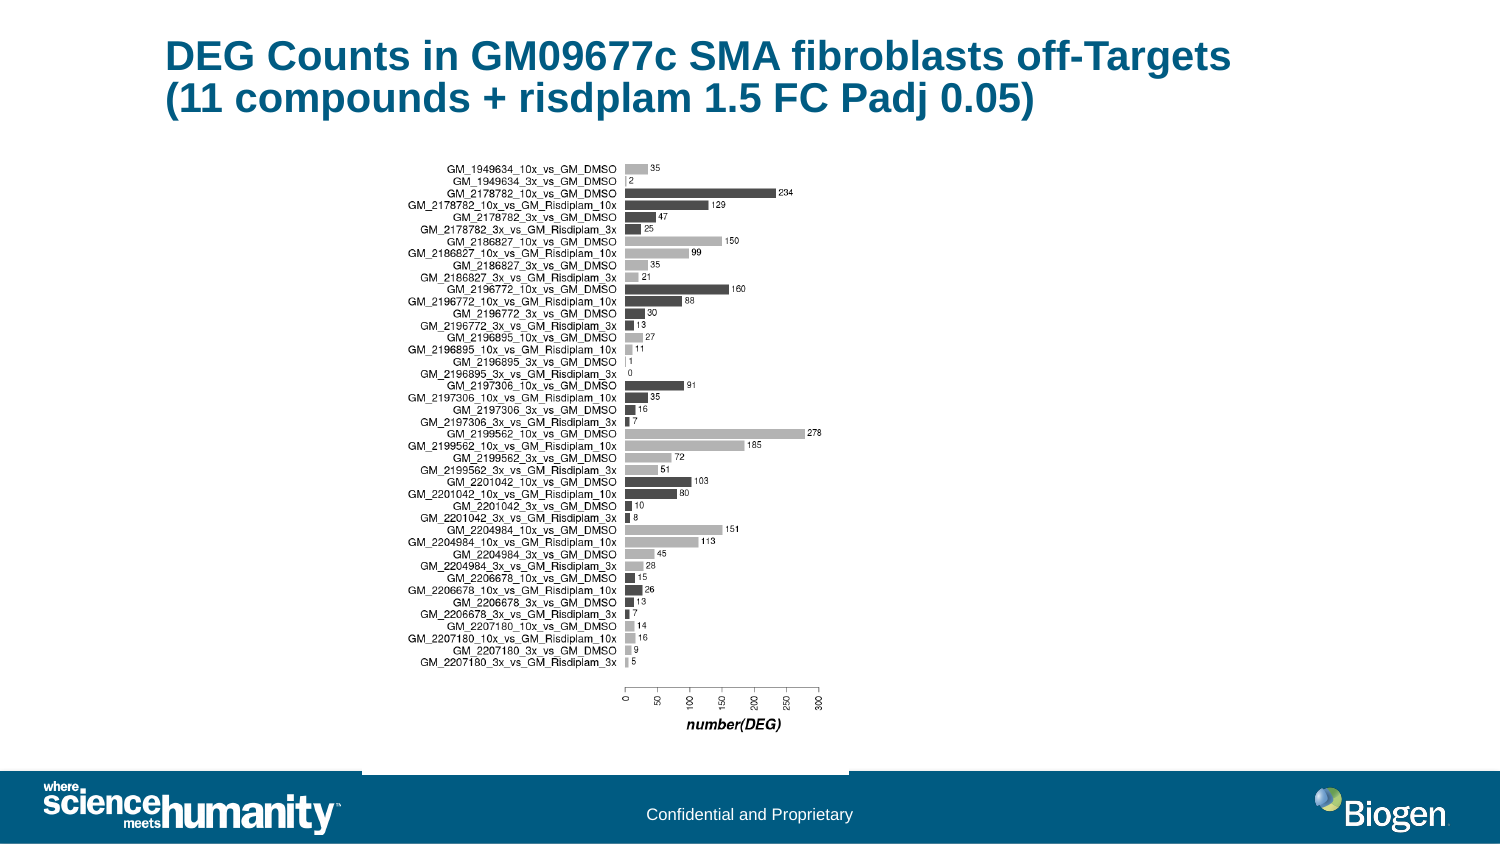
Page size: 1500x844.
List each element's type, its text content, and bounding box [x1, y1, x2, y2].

picture [1411, 808, 1427, 826]
title DEG Counts in GM09677c SMA fibroblasts off-Targets (11 compounds + risdplam 1.5 FC Padj 0.05) [150, 28, 1246, 136]
picture [1392, 819, 1410, 832]
picture [1316, 788, 1341, 811]
picture [1394, 807, 1409, 817]
picture [1436, 808, 1445, 825]
picture [1346, 801, 1364, 825]
picture [1374, 808, 1390, 826]
picture [361, 135, 850, 774]
picture [1430, 808, 1435, 825]
